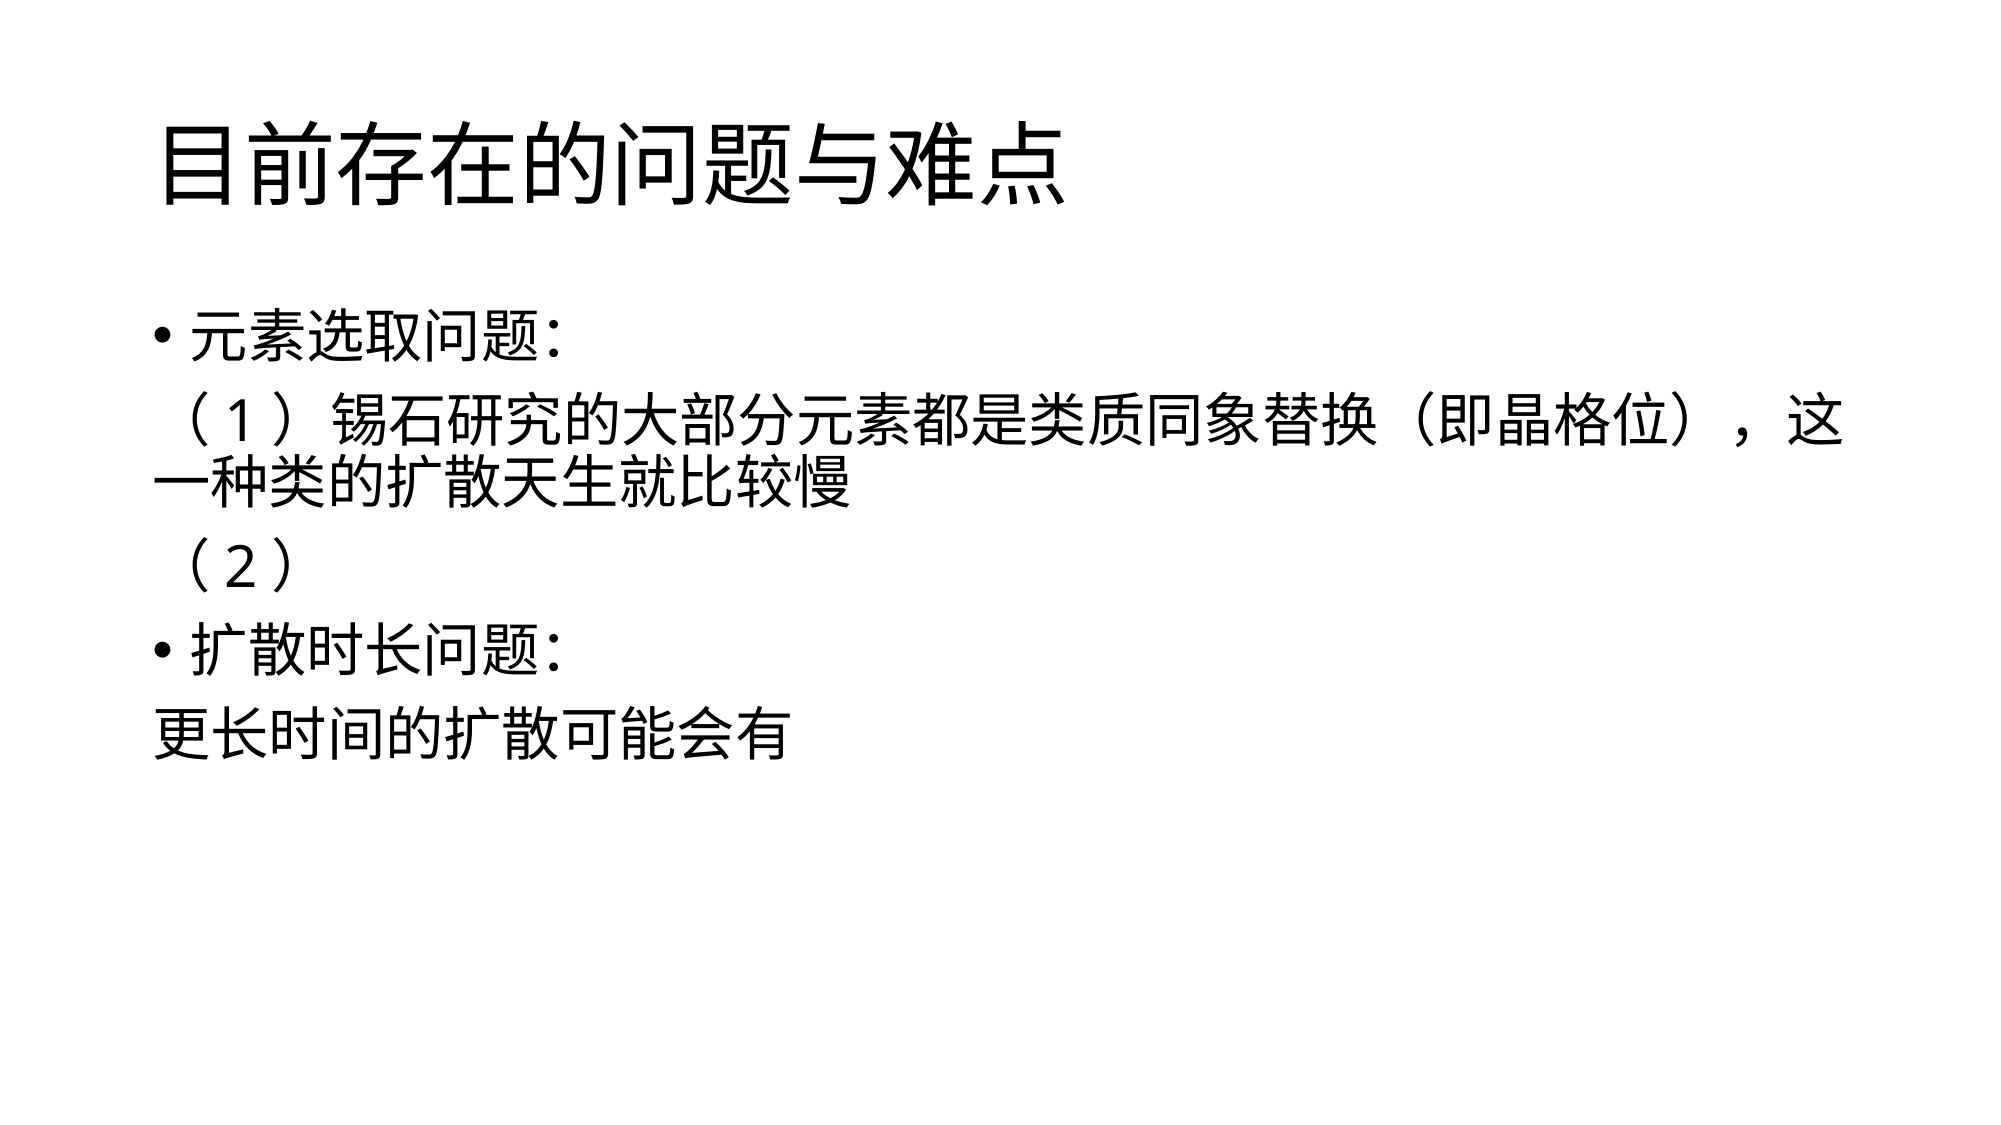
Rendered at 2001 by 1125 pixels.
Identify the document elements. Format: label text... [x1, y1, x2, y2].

title 目前存在的问题与难点 [137, 59, 1863, 278]
list 元素选取问题： （1）锡石研究的大部分元素都是类质同象替换（即晶格位），这一种类的扩散天生就比较慢 （2） 扩散时长问题： 更长时间的扩散可能会有 [137, 299, 1863, 1014]
